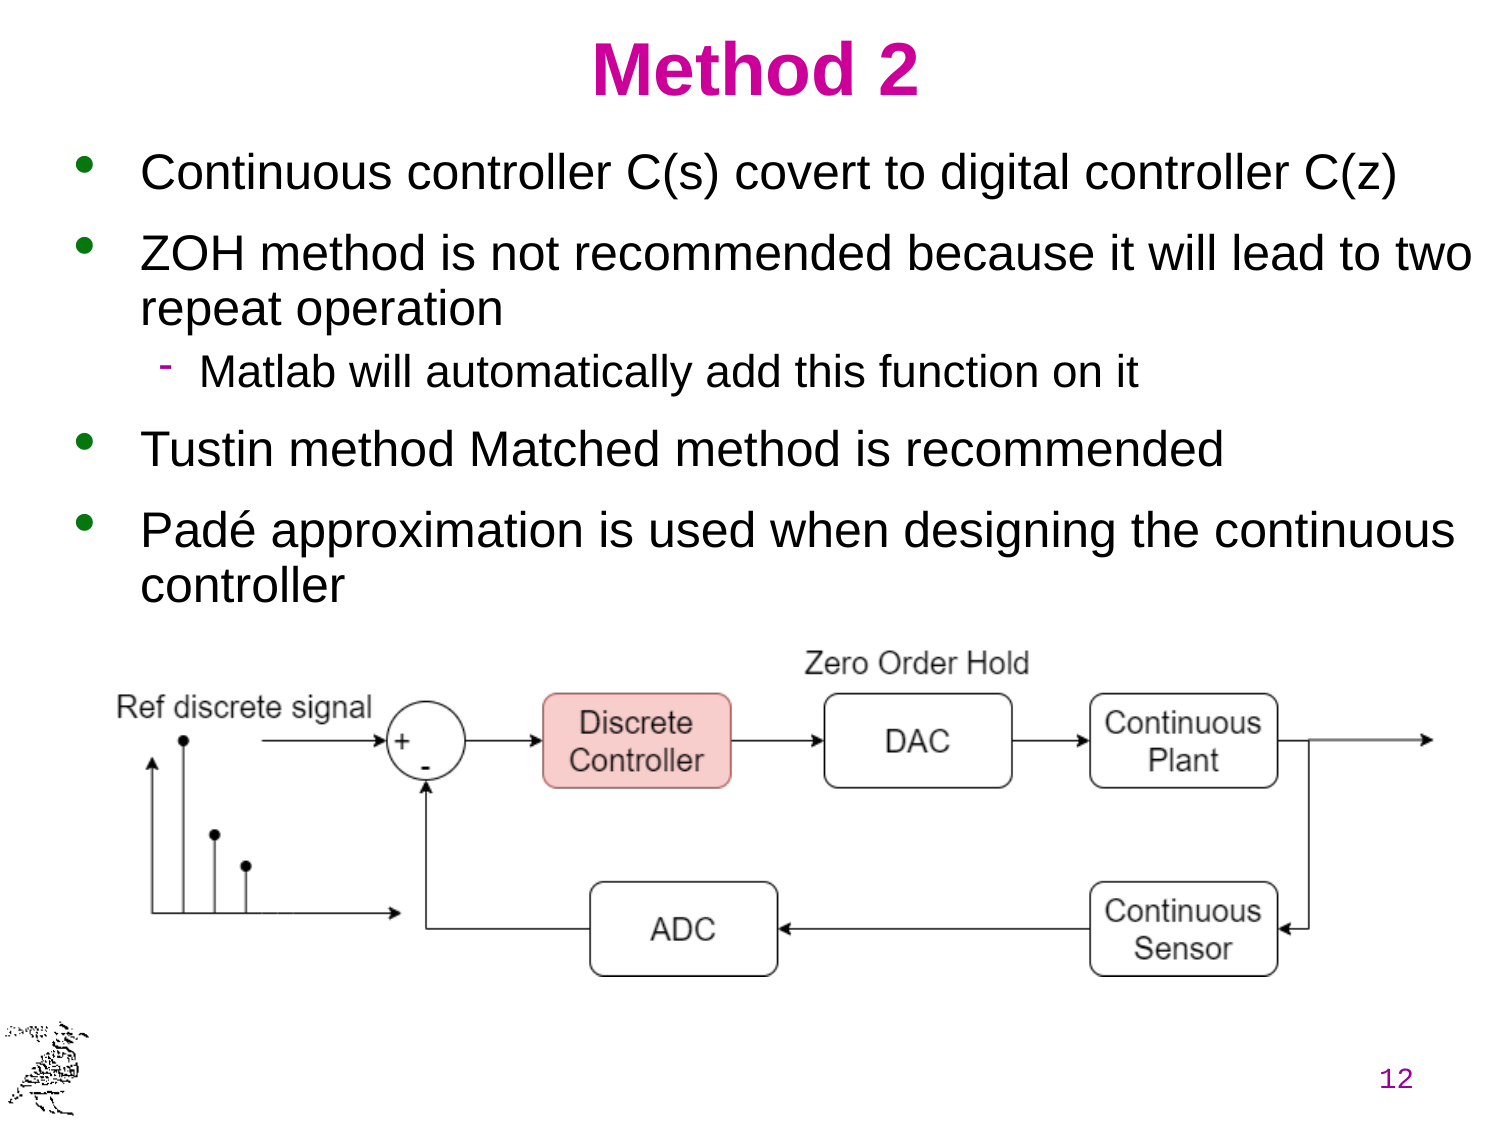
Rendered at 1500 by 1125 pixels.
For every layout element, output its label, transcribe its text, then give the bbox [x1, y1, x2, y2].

title Method 2 [62, 24, 1450, 119]
picture [112, 643, 1450, 977]
list Continuous controller C(s) covert to digital controller C(z) ZOH method is not recommended because it will lead to two repeat operation Matlab will automatically add this function on it Tustin method Matched method is recommended Padé approximation is used when designing the continuous controller [61, 137, 1490, 644]
slide_number 12 [1160, 1056, 1430, 1125]
